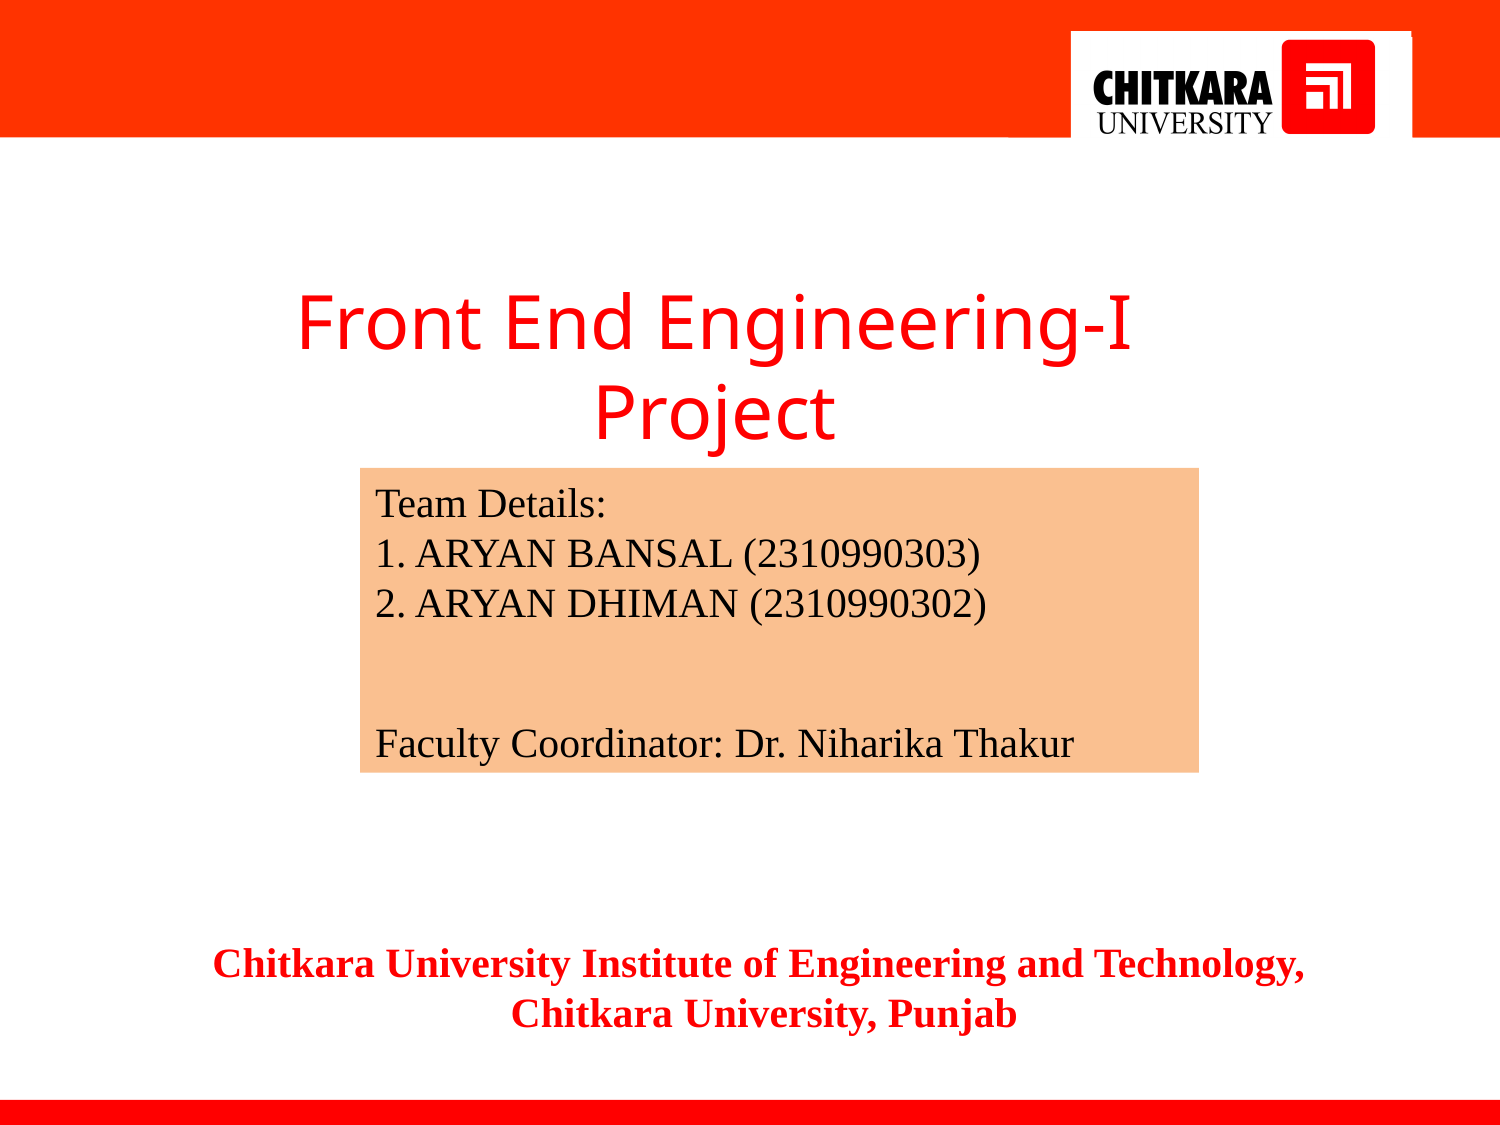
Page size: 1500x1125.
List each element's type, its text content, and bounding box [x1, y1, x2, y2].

picture [1074, 37, 1390, 138]
text_box Team Details: 1. ARYAN BANSAL (2310990303) 2. ARYAN DHIMAN (2310990302) Faculty Coordinator: Dr. Niharika Thakur [360, 467, 1199, 773]
text_box Chitkara University Institute of Engineering and Technology, Chitkara University, Punjab [197, 928, 1332, 1044]
text_box Front End Engineering-I Project [171, 267, 1258, 462]
